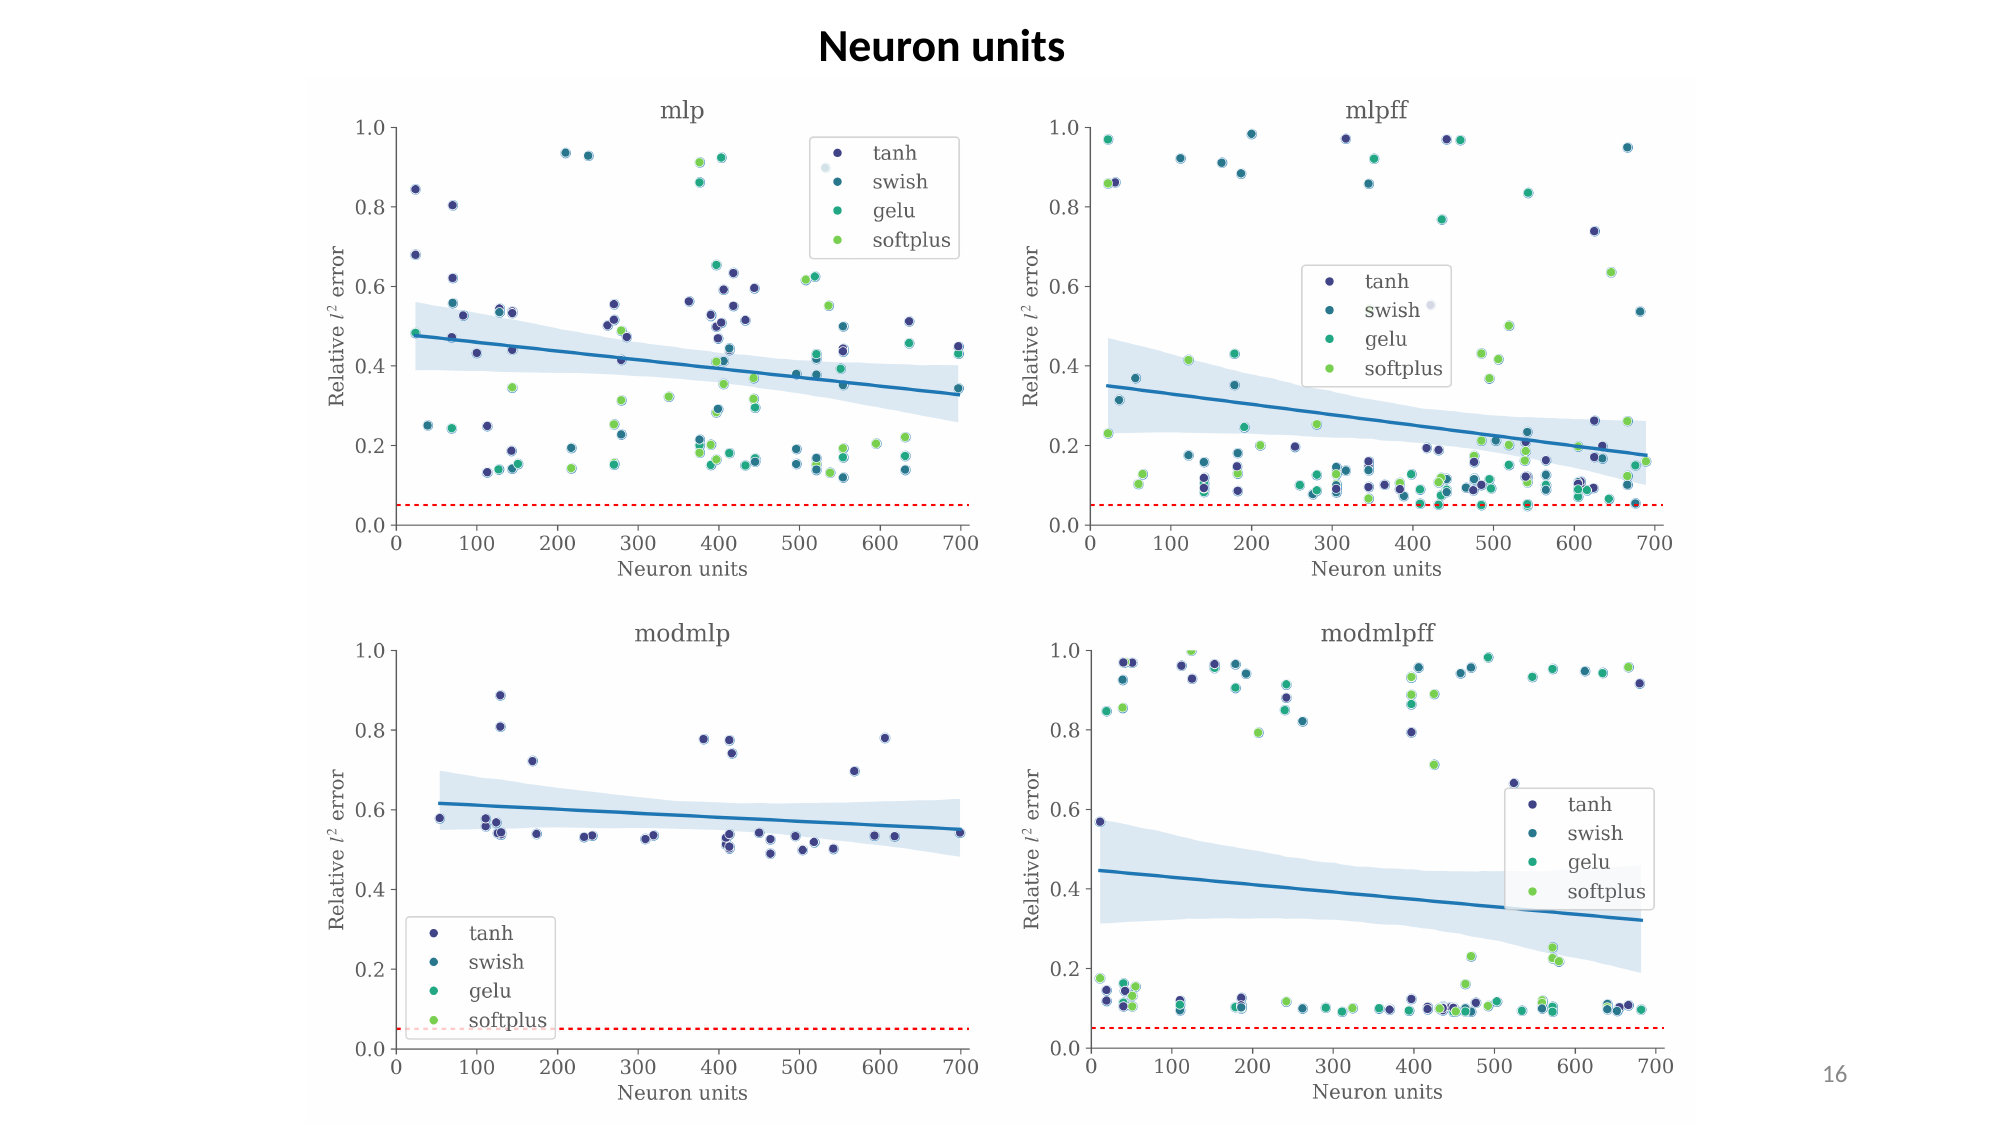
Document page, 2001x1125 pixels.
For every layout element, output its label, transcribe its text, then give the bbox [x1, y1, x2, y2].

slide_number 16 [1700, 1042, 1863, 1103]
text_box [304, 78, 1696, 1125]
text_box Neuron units [392, 7, 1491, 76]
